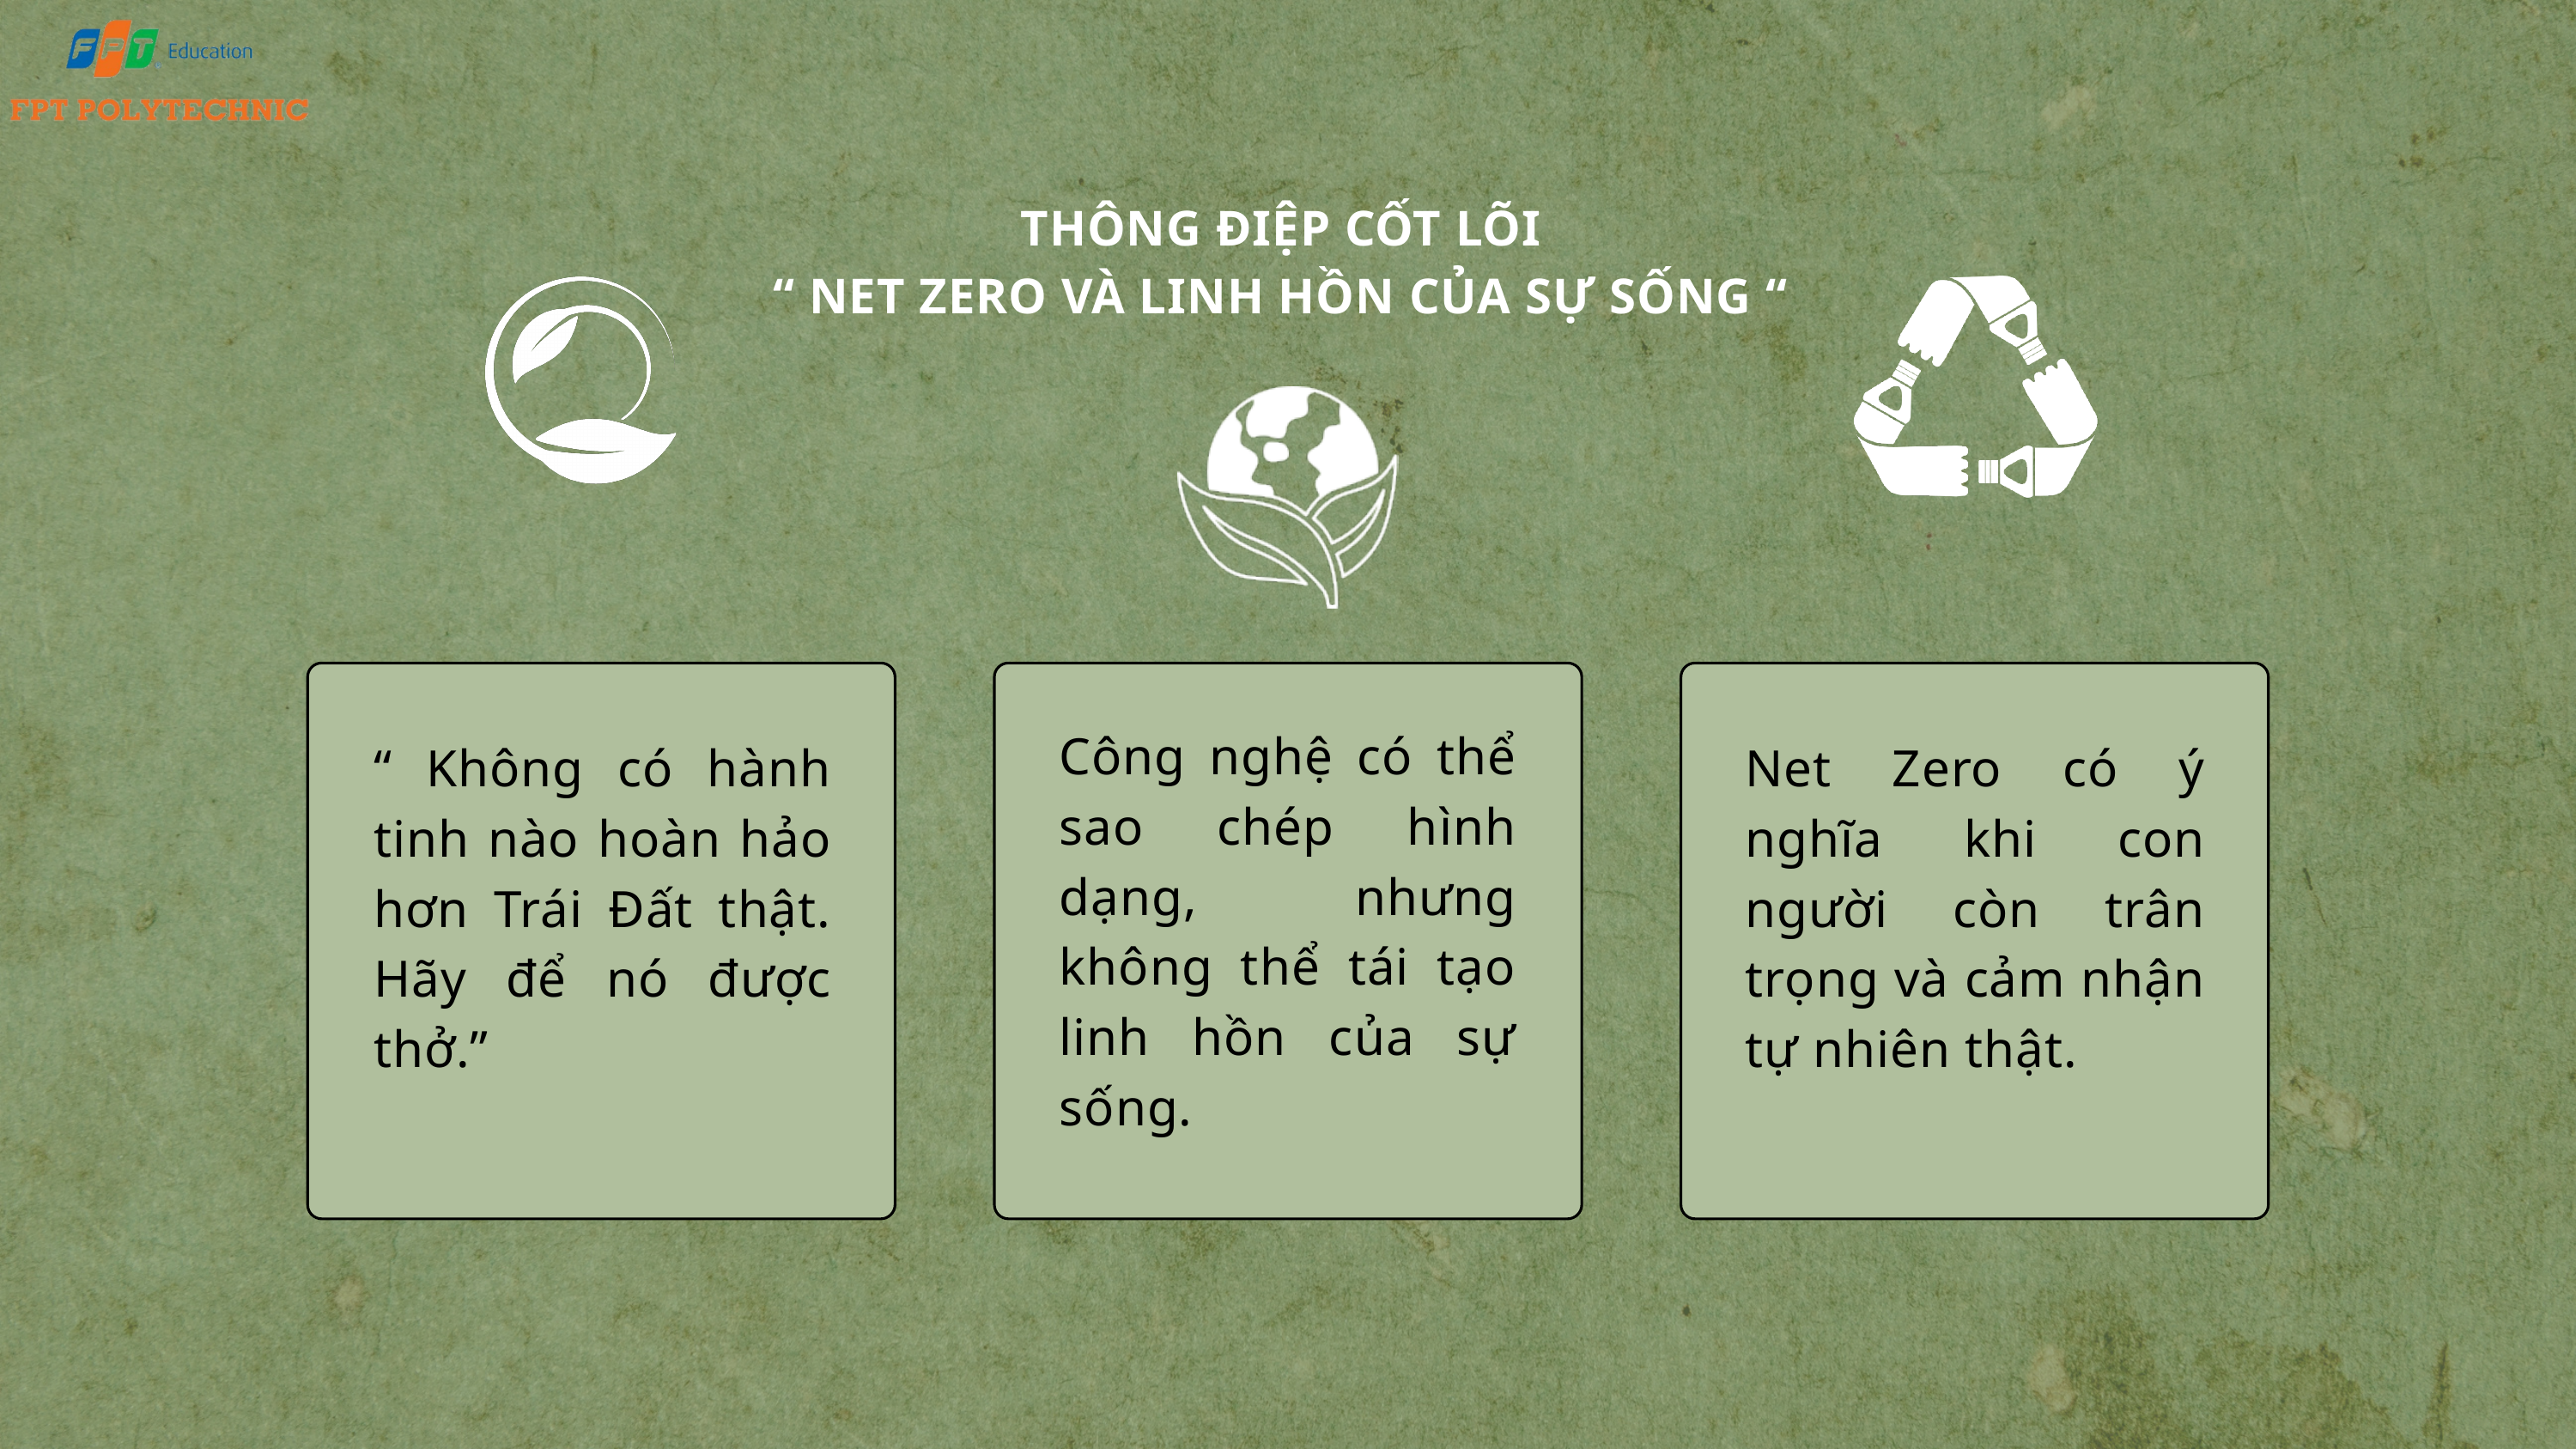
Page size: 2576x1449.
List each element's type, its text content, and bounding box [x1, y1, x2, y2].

text_box [1853, 276, 2099, 498]
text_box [307, 663, 896, 1220]
text_box [3, 0, 313, 157]
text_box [1680, 663, 2269, 1220]
text_box THÔNG ĐIỆP CỐT LÕI “ NET ZERO VÀ LINH HỒN CỦA SỰ SỐNG “ [767, 188, 1809, 324]
text_box [0, 0, 2576, 1449]
text_box [1177, 386, 1399, 609]
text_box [993, 663, 1583, 1220]
text_box [483, 276, 677, 498]
